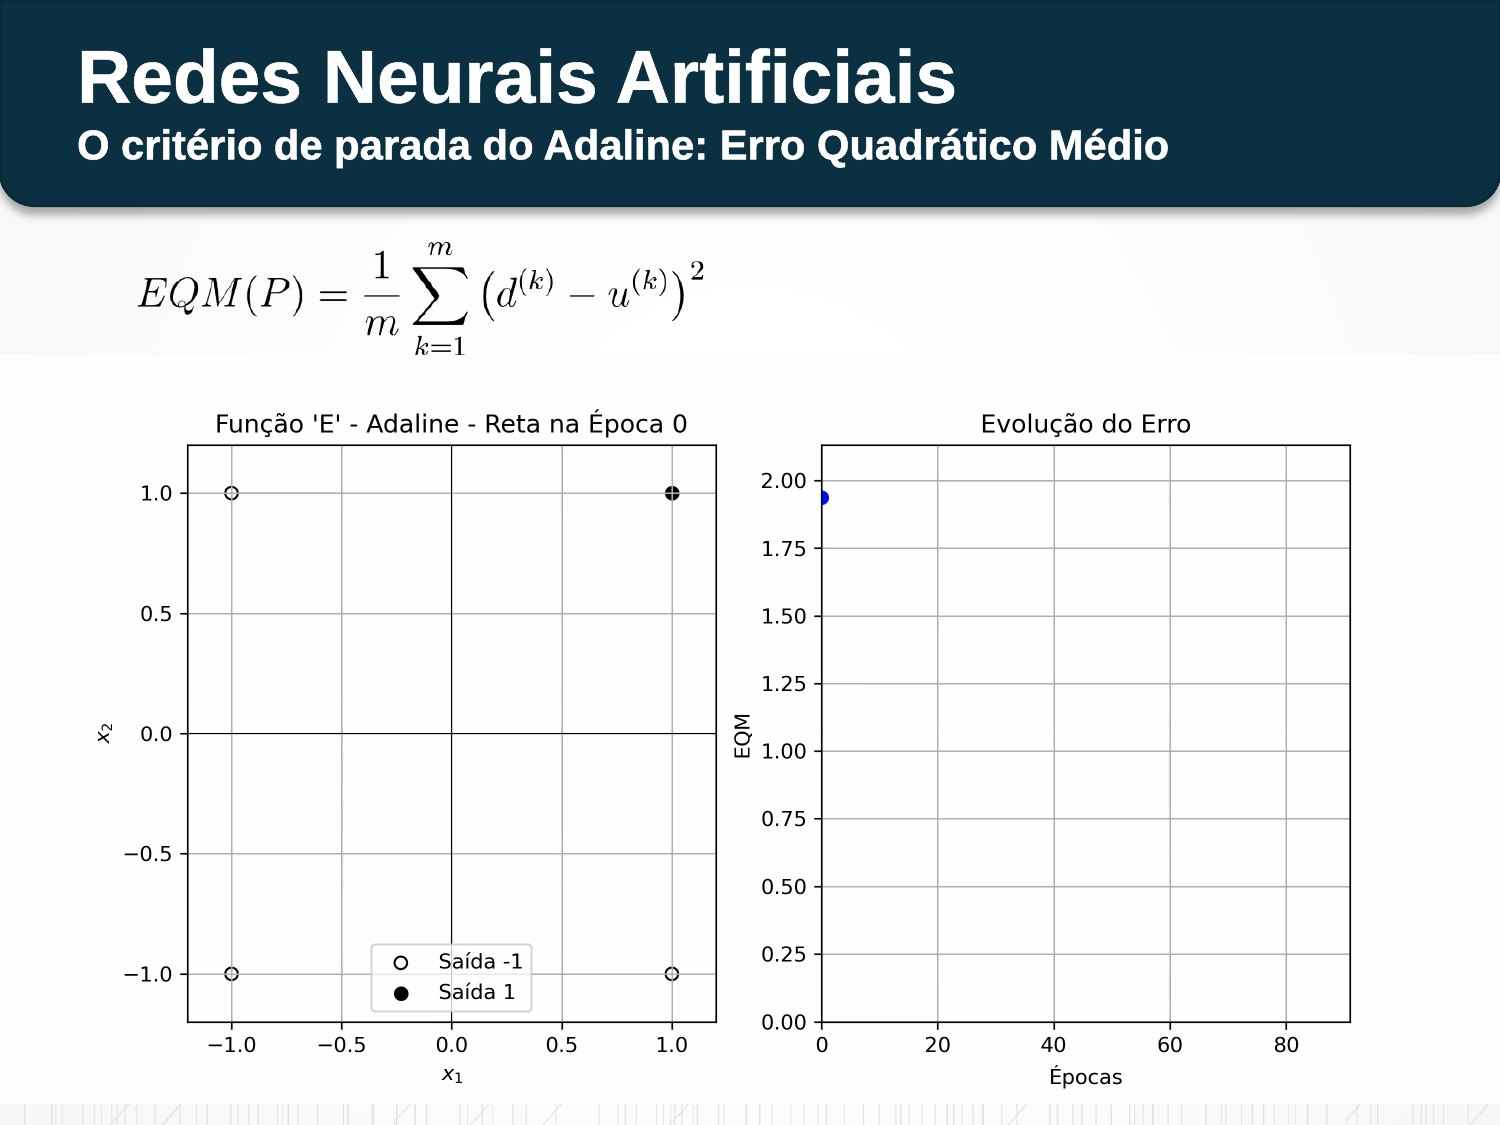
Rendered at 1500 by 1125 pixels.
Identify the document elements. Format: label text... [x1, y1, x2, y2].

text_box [0, 354, 1500, 1106]
picture [133, 241, 705, 354]
text_box [0, 0, 1500, 208]
text_box Redes Neurais Artificiais O critério de parada do Adaline: Erro Quadrático Médio [62, 20, 1185, 175]
